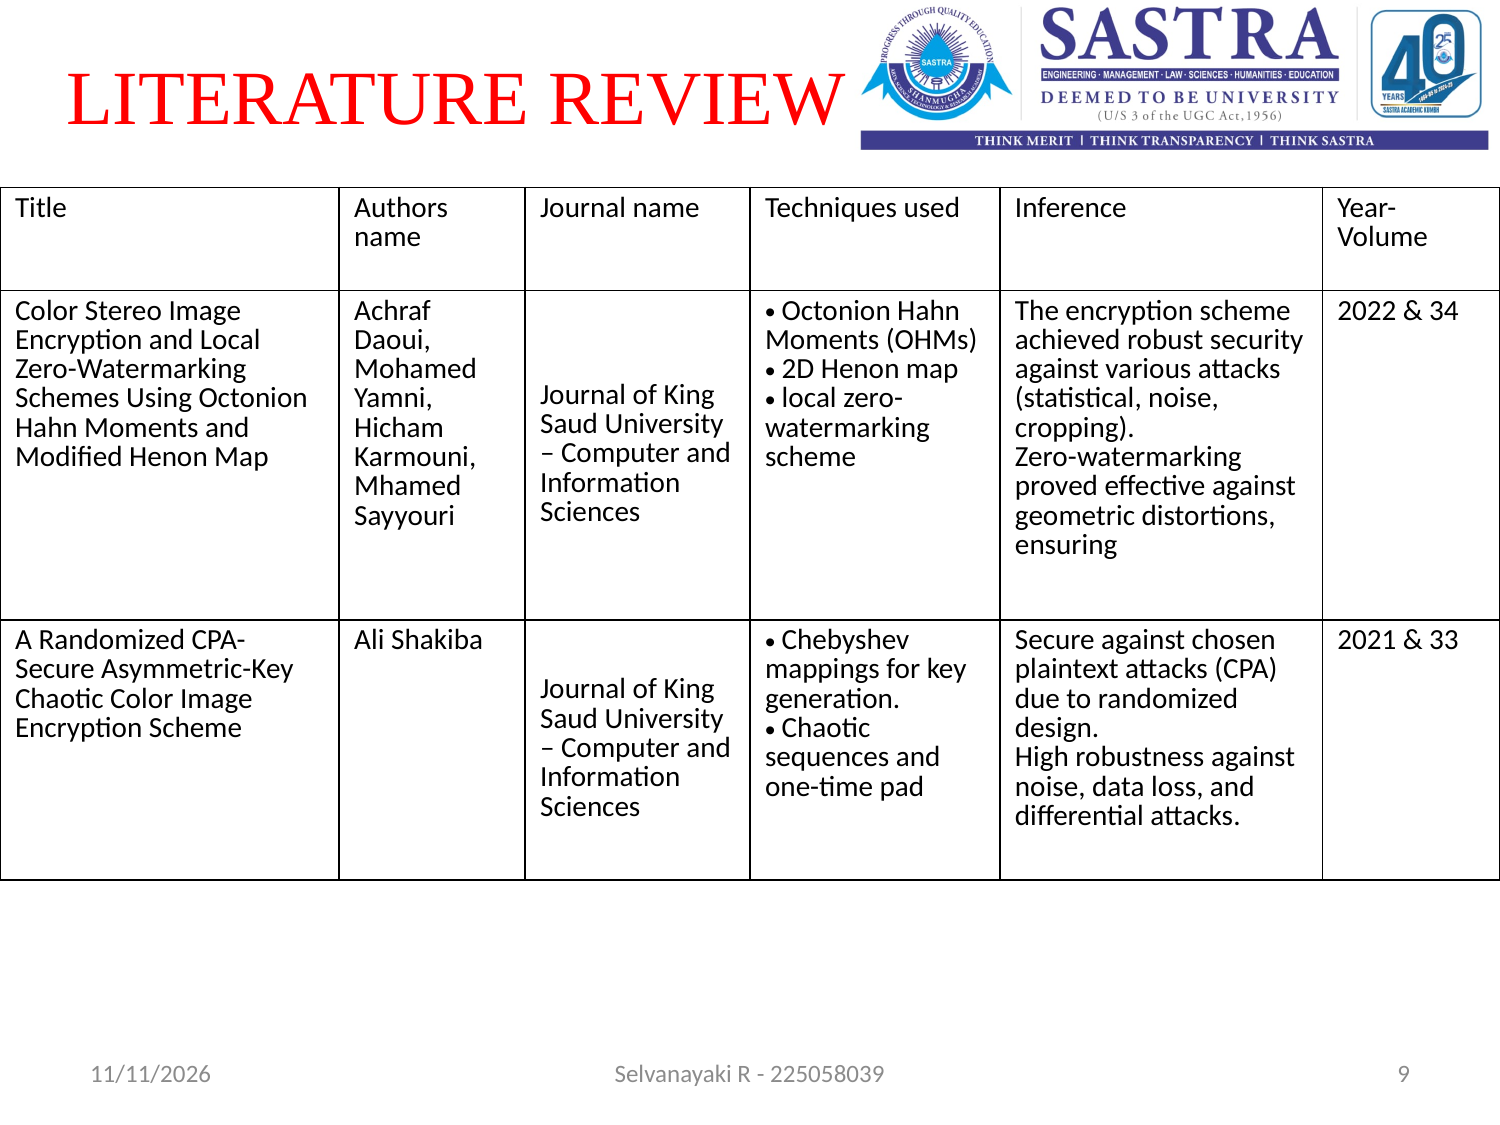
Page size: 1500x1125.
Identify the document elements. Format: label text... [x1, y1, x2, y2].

slide_number 9 [1074, 1042, 1425, 1103]
table_cell Color Stereo Image Encryption and Local Zero-Watermarking Schemes Using Octonion Hahn Moments and Modified Henon Map [1, 291, 338, 619]
table_cell Achraf Daoui, Mohamed Yamni, Hicham Karmouni, Mhamed Sayyouri [340, 291, 524, 619]
table_header Title [1, 188, 338, 290]
table_header Journal name [526, 188, 749, 290]
table_cell 2022 & 34 [1323, 291, 1499, 619]
footer Selvanayaki R - 225058039 [512, 1042, 988, 1103]
table_cell Journal of King Saud University – Computer and Information Sciences [526, 621, 749, 879]
table_cell Journal of King Saud University – Computer and Information Sciences [526, 291, 749, 619]
table_cell Octonion Hahn Moments (OHMs) 2D Henon map local zero-watermarking scheme [751, 291, 999, 619]
table_header Inference [1001, 188, 1322, 290]
table_cell The encryption scheme achieved robust security against various attacks (statistical, noise, cropping). Zero-watermarking proved effective against geometric distortions, ensuring [1001, 291, 1322, 619]
table_header Authors name [340, 188, 524, 290]
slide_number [75, 1042, 425, 1103]
table_cell Chebyshev mappings for key generation. Chaotic sequences and one-time pad [751, 621, 999, 879]
table_cell A Randomized CPA-Secure Asymmetric-Key Chaotic Color Image Encryption Scheme [1, 621, 338, 879]
table_header Techniques used [751, 188, 999, 290]
table_cell Secure against chosen plaintext attacks (CPA) due to randomized design. High robustness against noise, data loss, and differential attacks. [1001, 621, 1322, 879]
picture [846, 0, 1500, 151]
title LITERATURE REVIEW [24, 0, 888, 187]
table_cell 2021 & 33 [1323, 621, 1499, 879]
table_header Year- Volume [1323, 188, 1499, 290]
table_cell Ali Shakiba [340, 621, 524, 879]
